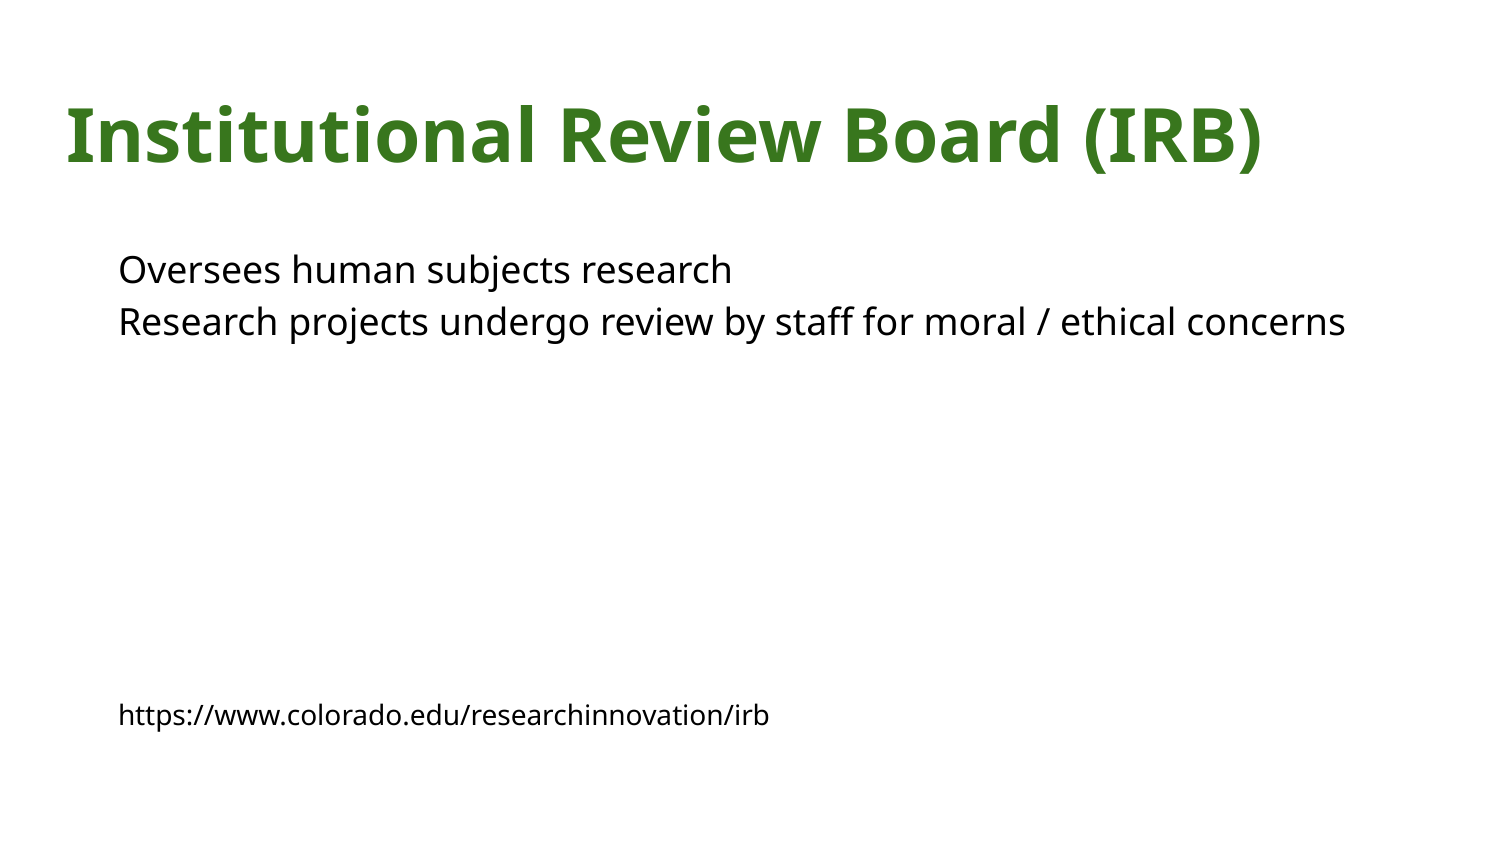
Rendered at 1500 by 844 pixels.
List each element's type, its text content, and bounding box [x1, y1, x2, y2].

list Oversees human subjects research Research projects undergo review by staff for moral / ethical concerns https://www.colorado.edu/researchinnovation/irb [103, 224, 1397, 844]
title Institutional Review Board (IRB) [51, 72, 1449, 167]
